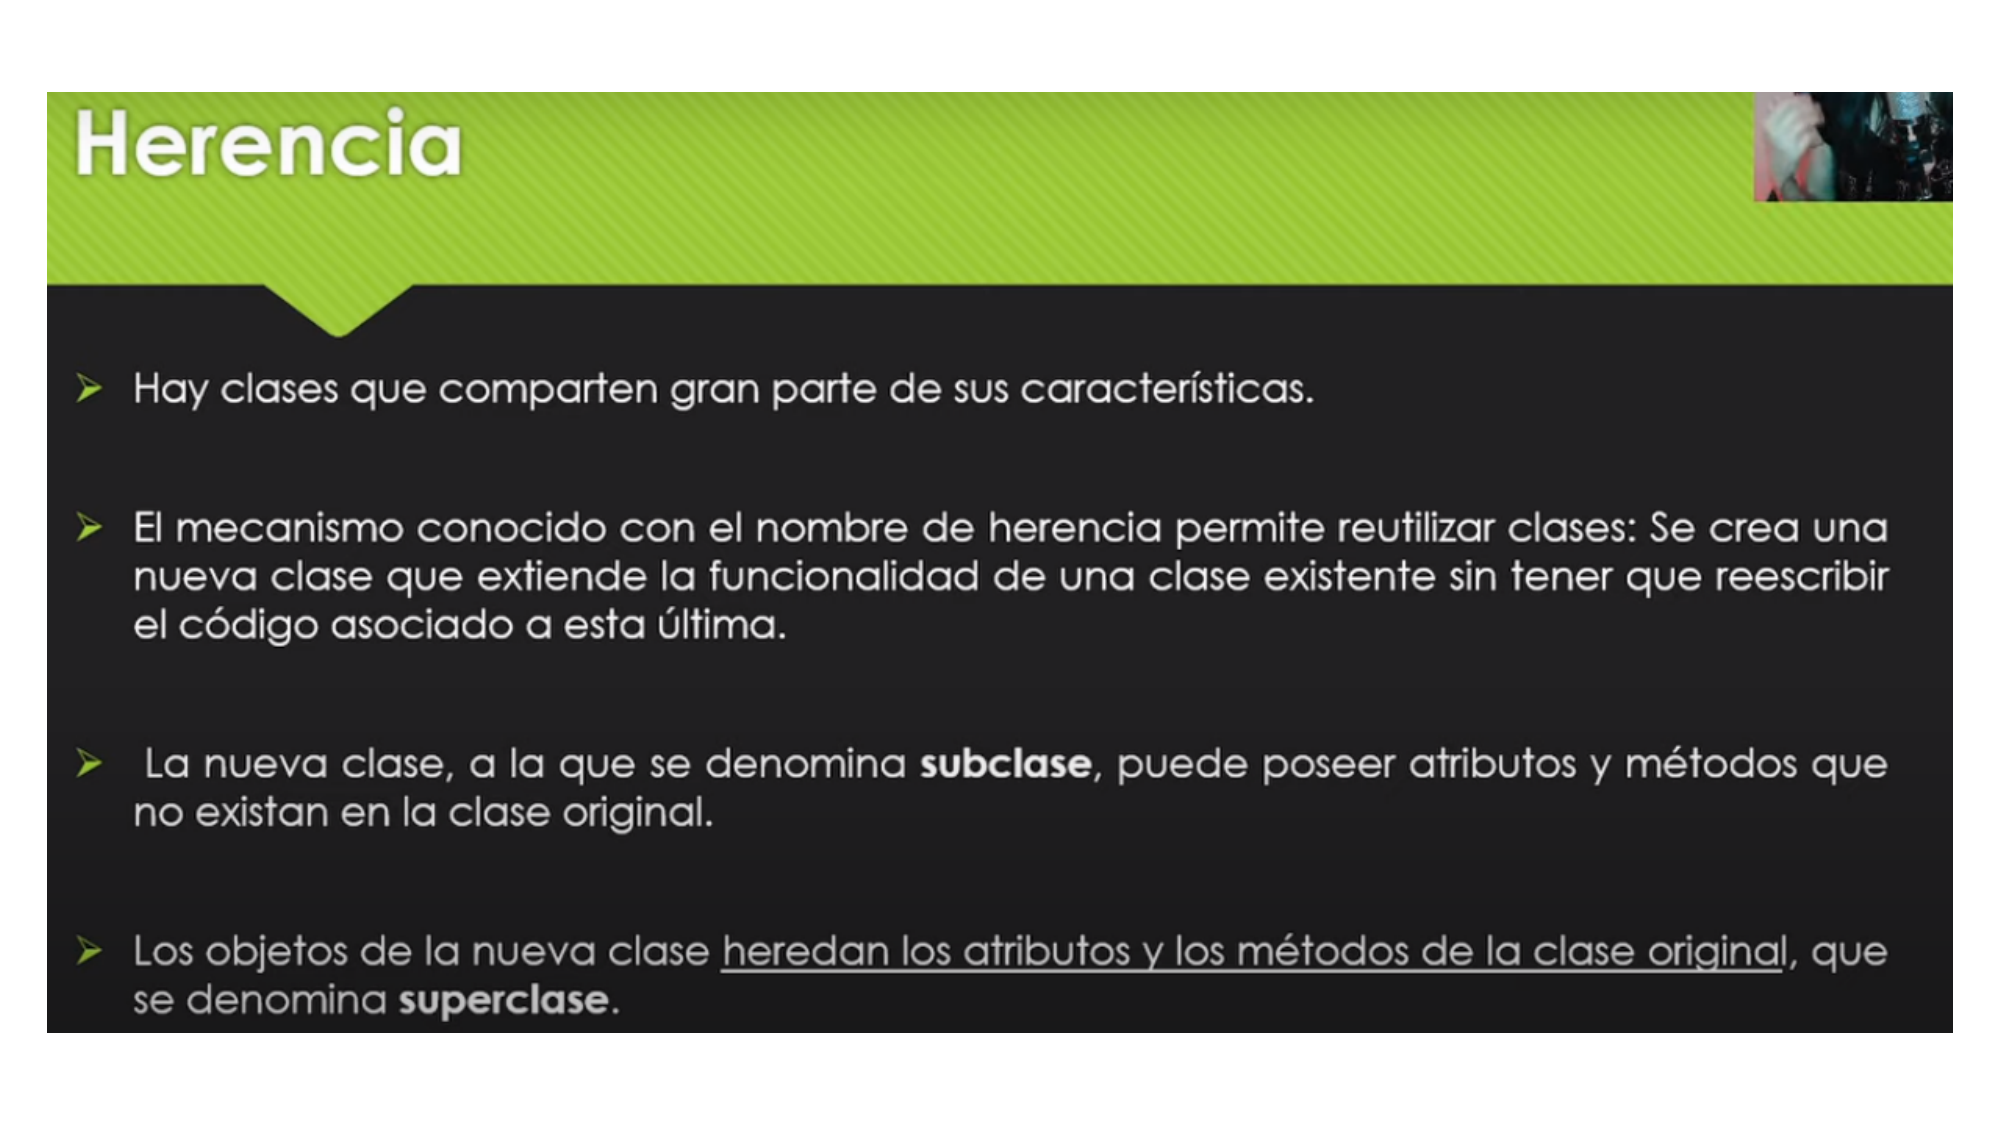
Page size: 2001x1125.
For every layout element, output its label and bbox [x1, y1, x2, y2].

picture [47, 92, 1953, 1033]
